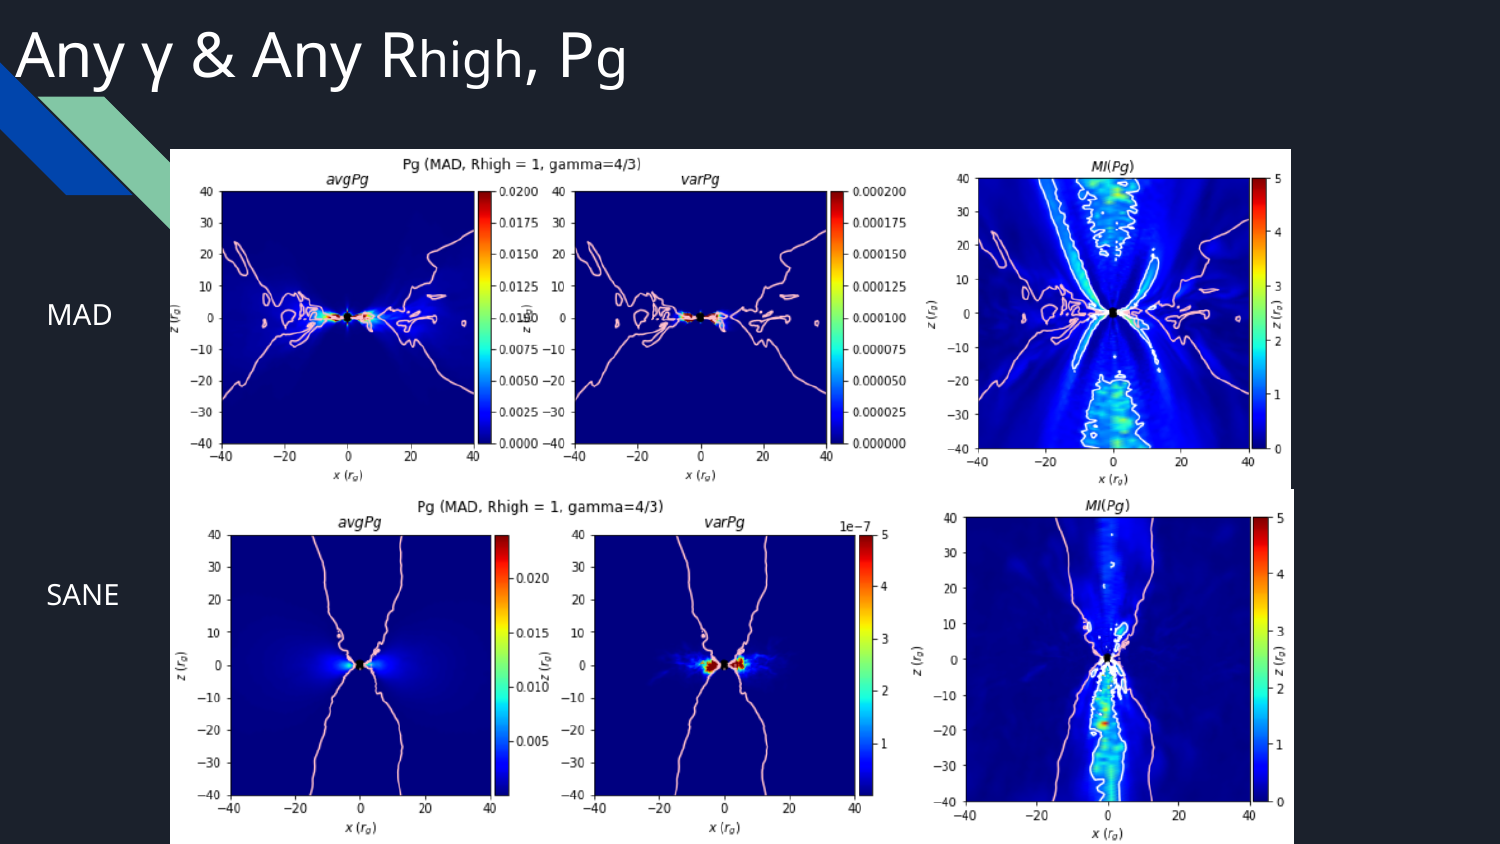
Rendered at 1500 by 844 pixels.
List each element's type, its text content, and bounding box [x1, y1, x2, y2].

text_box MAD SANE [31, 281, 165, 626]
title Any γ & Any Rhigh, Pg [0, 0, 1155, 150]
picture [170, 149, 1295, 844]
